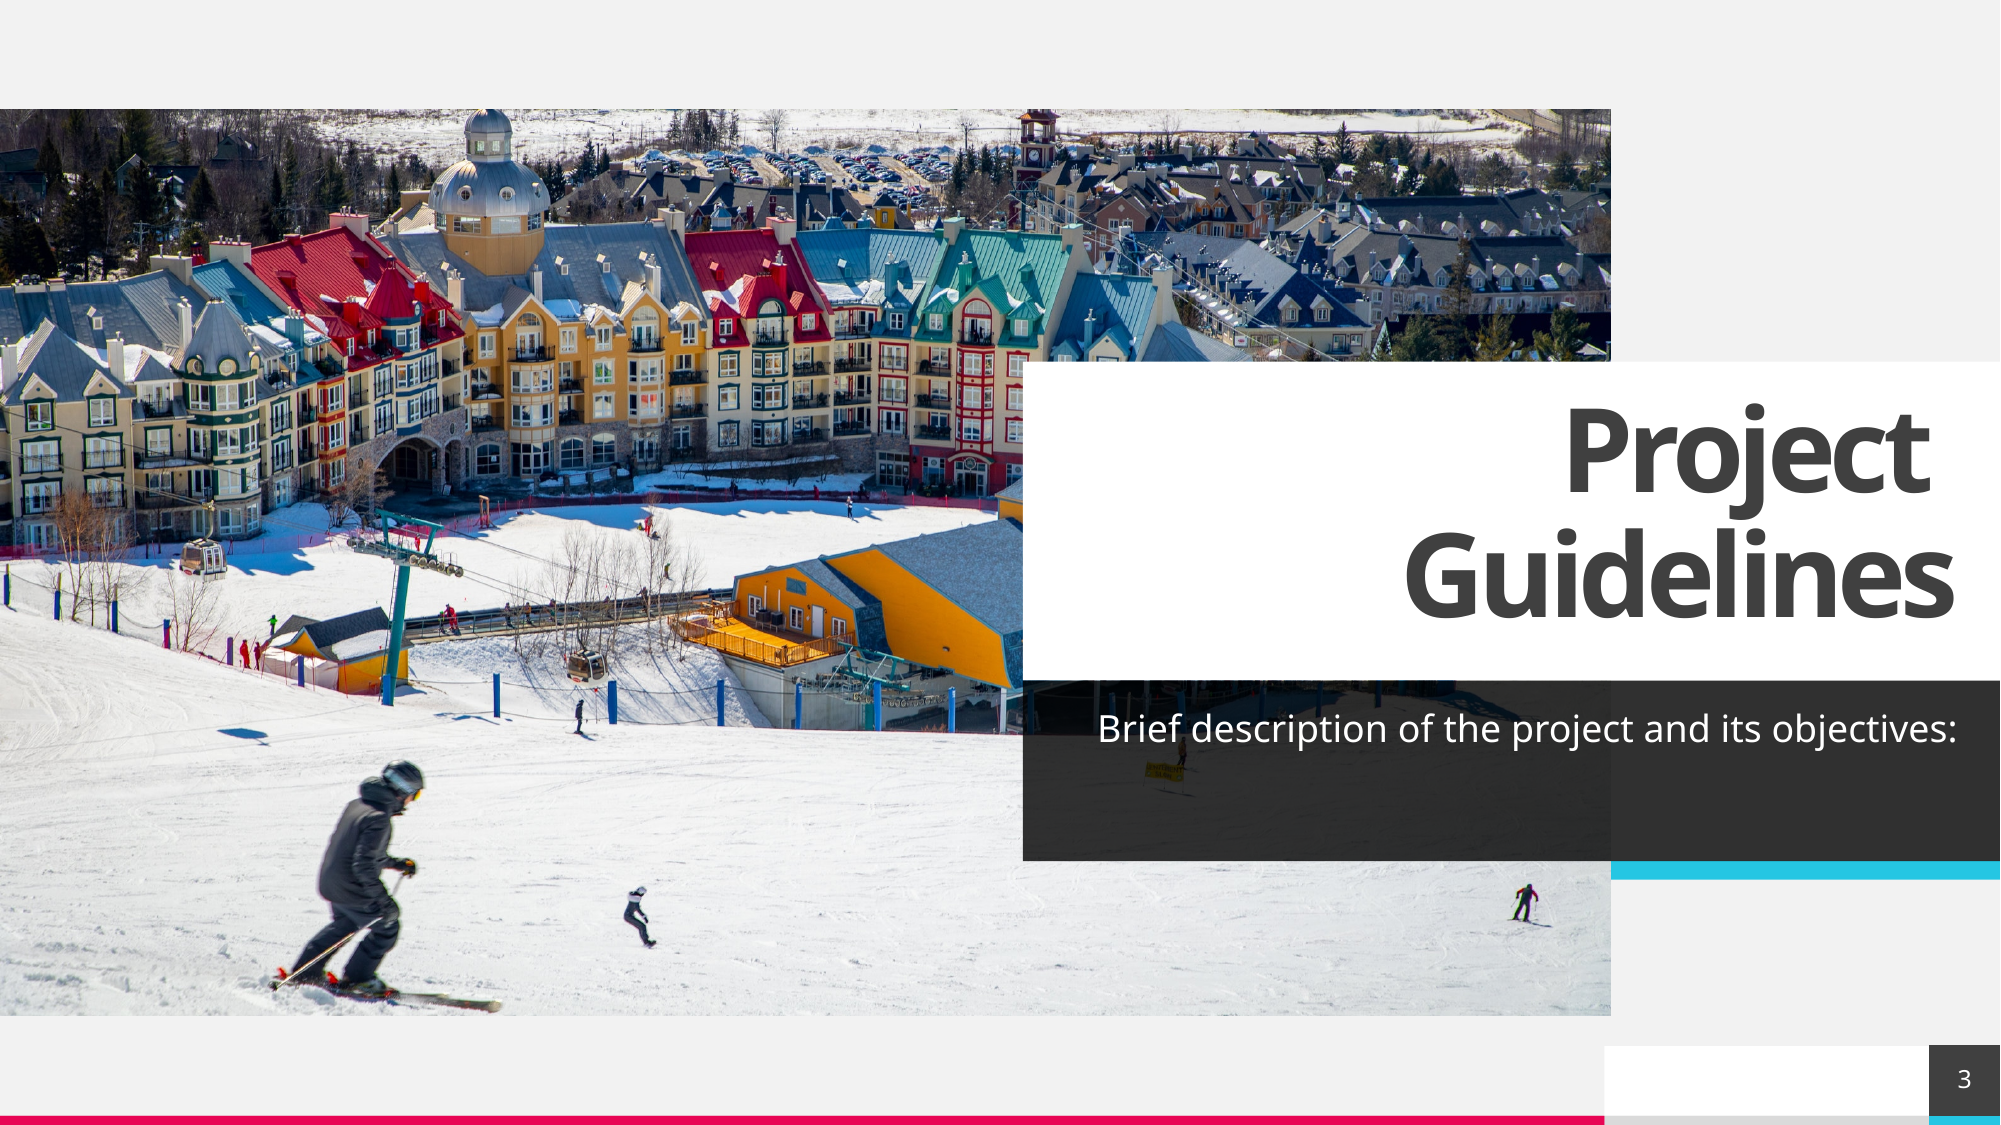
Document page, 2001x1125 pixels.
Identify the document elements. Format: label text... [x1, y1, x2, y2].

title Project Guidelines [1611, 361, 2000, 680]
slide_number 3 [1929, 1045, 2000, 1116]
list Brief description of the project and its objectives: [1611, 680, 2000, 862]
picture [0, 109, 1611, 1016]
